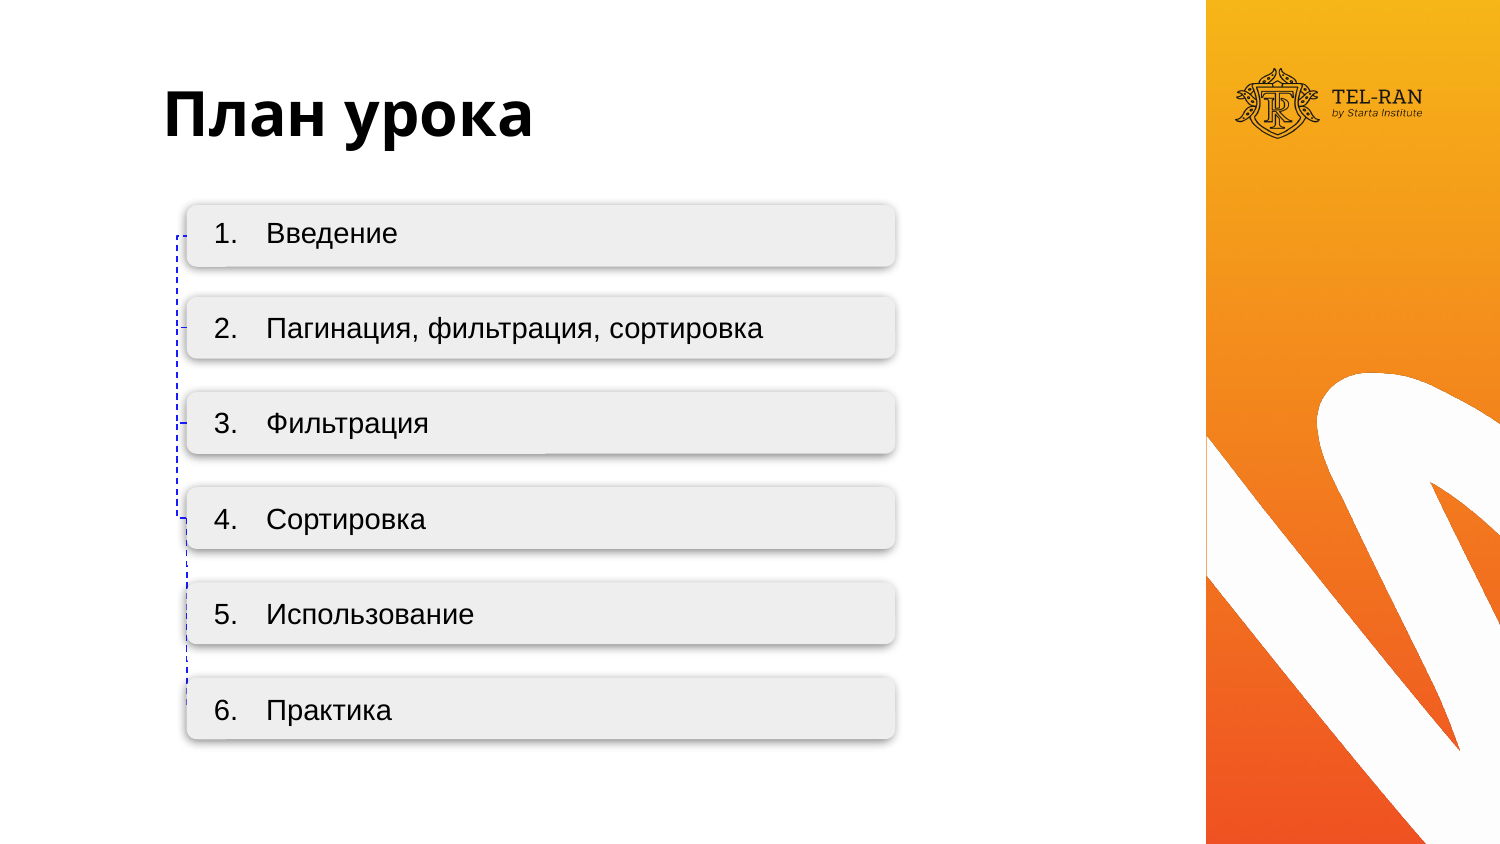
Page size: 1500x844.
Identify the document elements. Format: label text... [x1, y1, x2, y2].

picture [1206, 0, 1500, 844]
list Введение Пагинация, фильтрация, сортировка Фильтрация Сортировка Использование Практика [175, 199, 1032, 741]
